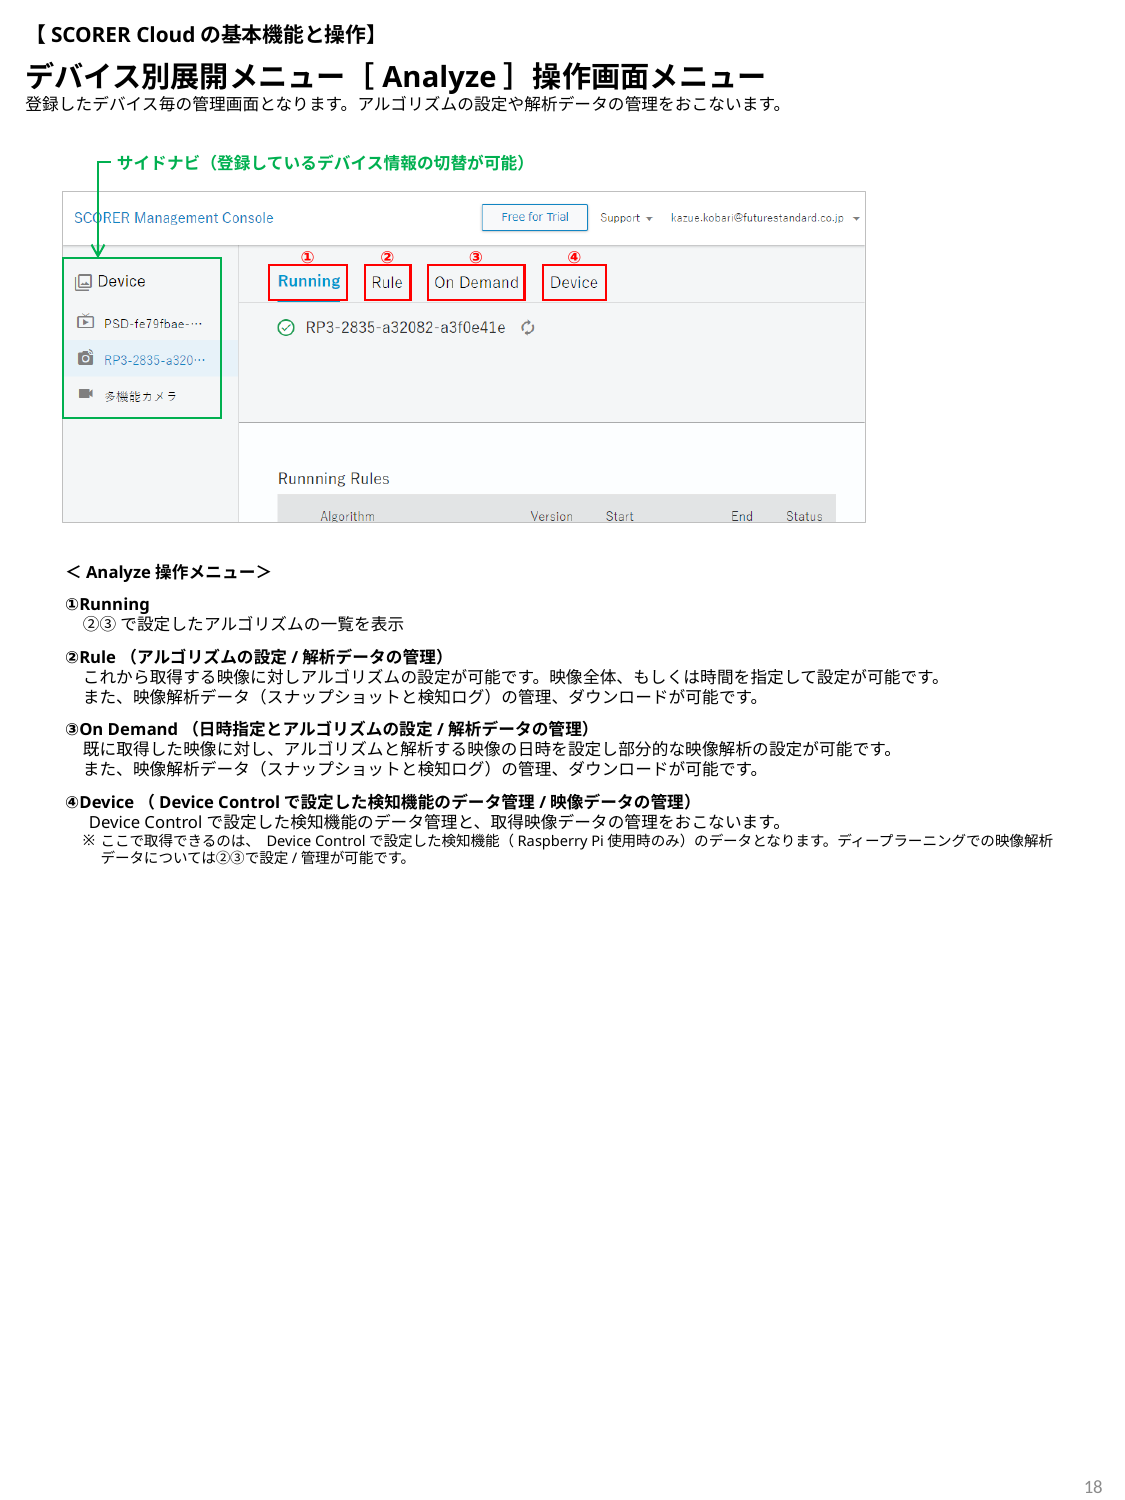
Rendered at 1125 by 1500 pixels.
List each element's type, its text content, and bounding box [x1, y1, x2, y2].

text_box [61, 146, 865, 522]
slide_number 18 [864, 1470, 1118, 1500]
text_box 【SCORER Cloudの基本機能と操作】 デバイス別展開メニュー［Analyze］操作画面メニュー 登録したデバイス毎の管理画面となります。アルゴリズムの設定や解析データの管理をおこないます。 [10, 13, 1083, 121]
text_box ＜Analyze操作メニュー＞ Running ②③で設定したアルゴリズムの一覧を表示 Rule（アルゴリズムの設定/解析データの管理） これから取得する映像に対しアルゴリズムの設定が可能です。映像全体、もしくは時間を指定して設定が可能です。 また、映像解析データ（スナップショットと検知ログ）の管理、ダウンロードが可能です。 On Demand（日時指定とアルゴリズムの設定/解析データの管理） 既に取得した映像に対し、アルゴリズムと解析する映像の日時を設定し部分的な映像解析の設定が可能です。 また、映像解析データ（スナップショットと検知ログ）の管理、ダウンロードが可能です。 Device（Device Controlで設定した検知機能のデータ管理/映像データの管理） Device Controlで設定した検知機能のデータ管理と、取得映像データの管理をおこないます。 ここで取得できるのは、 Device Controlで設定した検知機能（Raspberry Pi使用時のみ）のデータとなります。ディープラーニングでの映像解析データについては②③で設定/管理が可能です。 [50, 561, 1085, 893]
